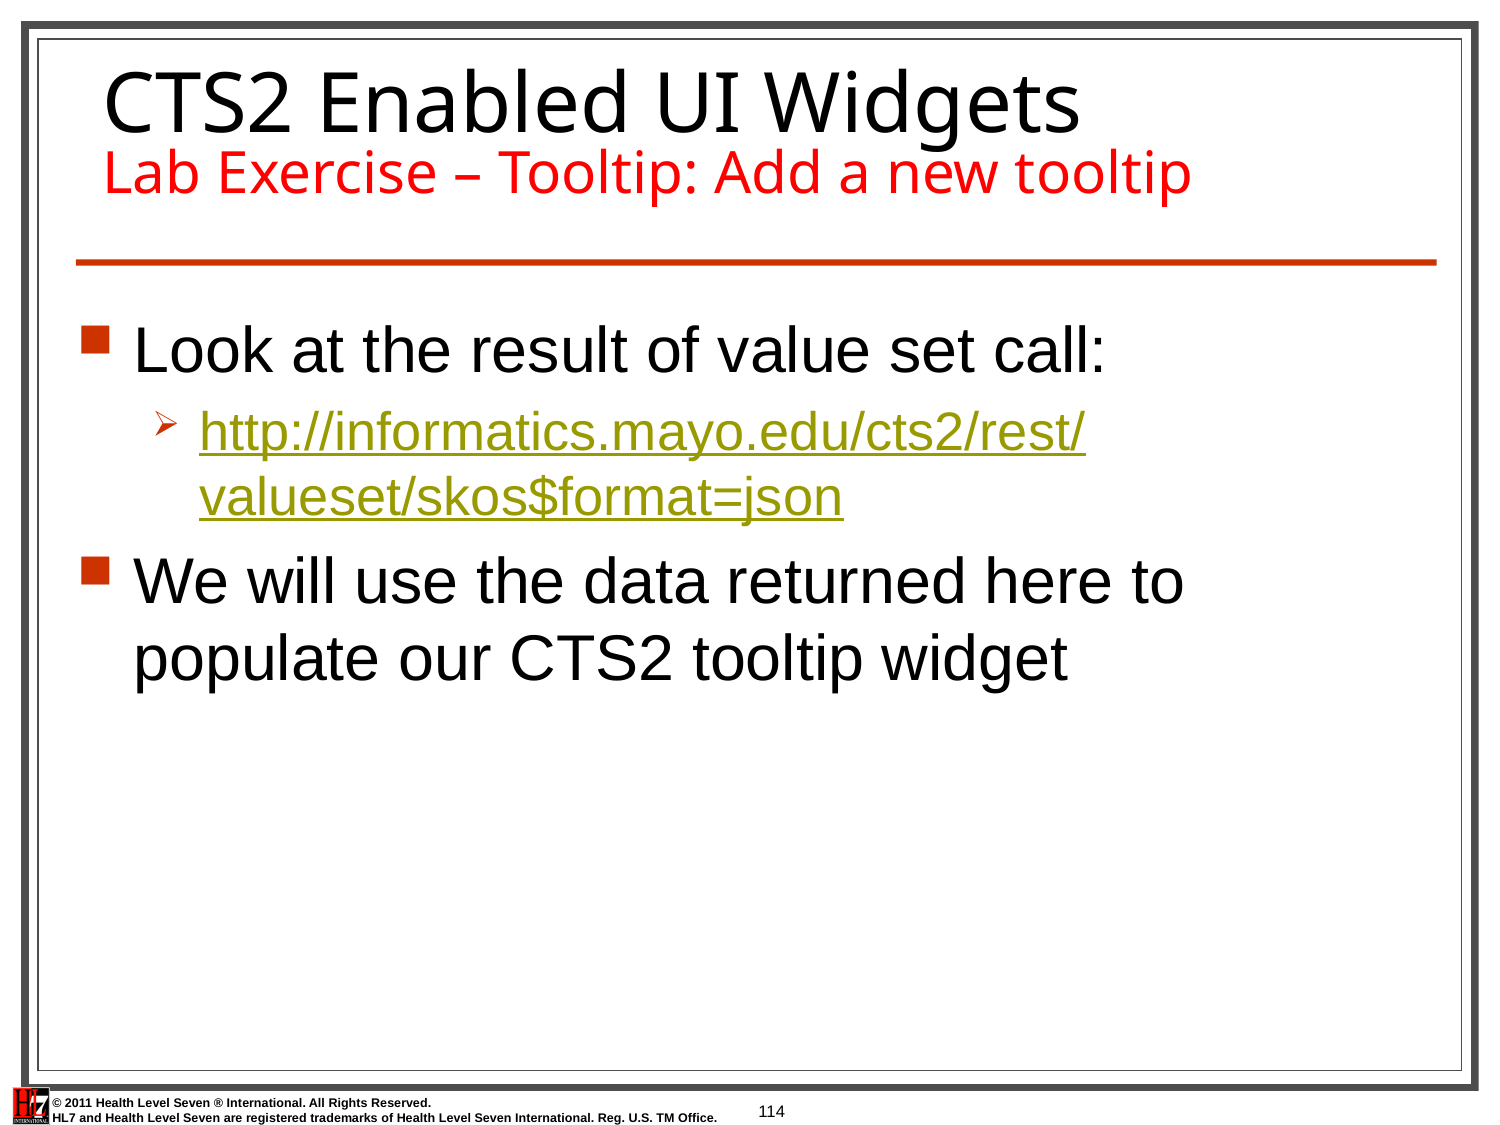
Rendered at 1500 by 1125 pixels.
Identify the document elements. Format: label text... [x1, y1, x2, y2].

slide_number 114 [712, 1071, 801, 1125]
title CTS2 Enabled UI Widgets Lab Exercise – Tooltip: Add a new tooltip [87, 77, 1426, 213]
picture [12, 1087, 50, 1125]
list Look at the result of value set call: http://informatics.mayo.edu/cts2/rest/valueset/skos$format=json We will use the data returned here to populate our CTS2 tooltip widget [62, 299, 1438, 1026]
